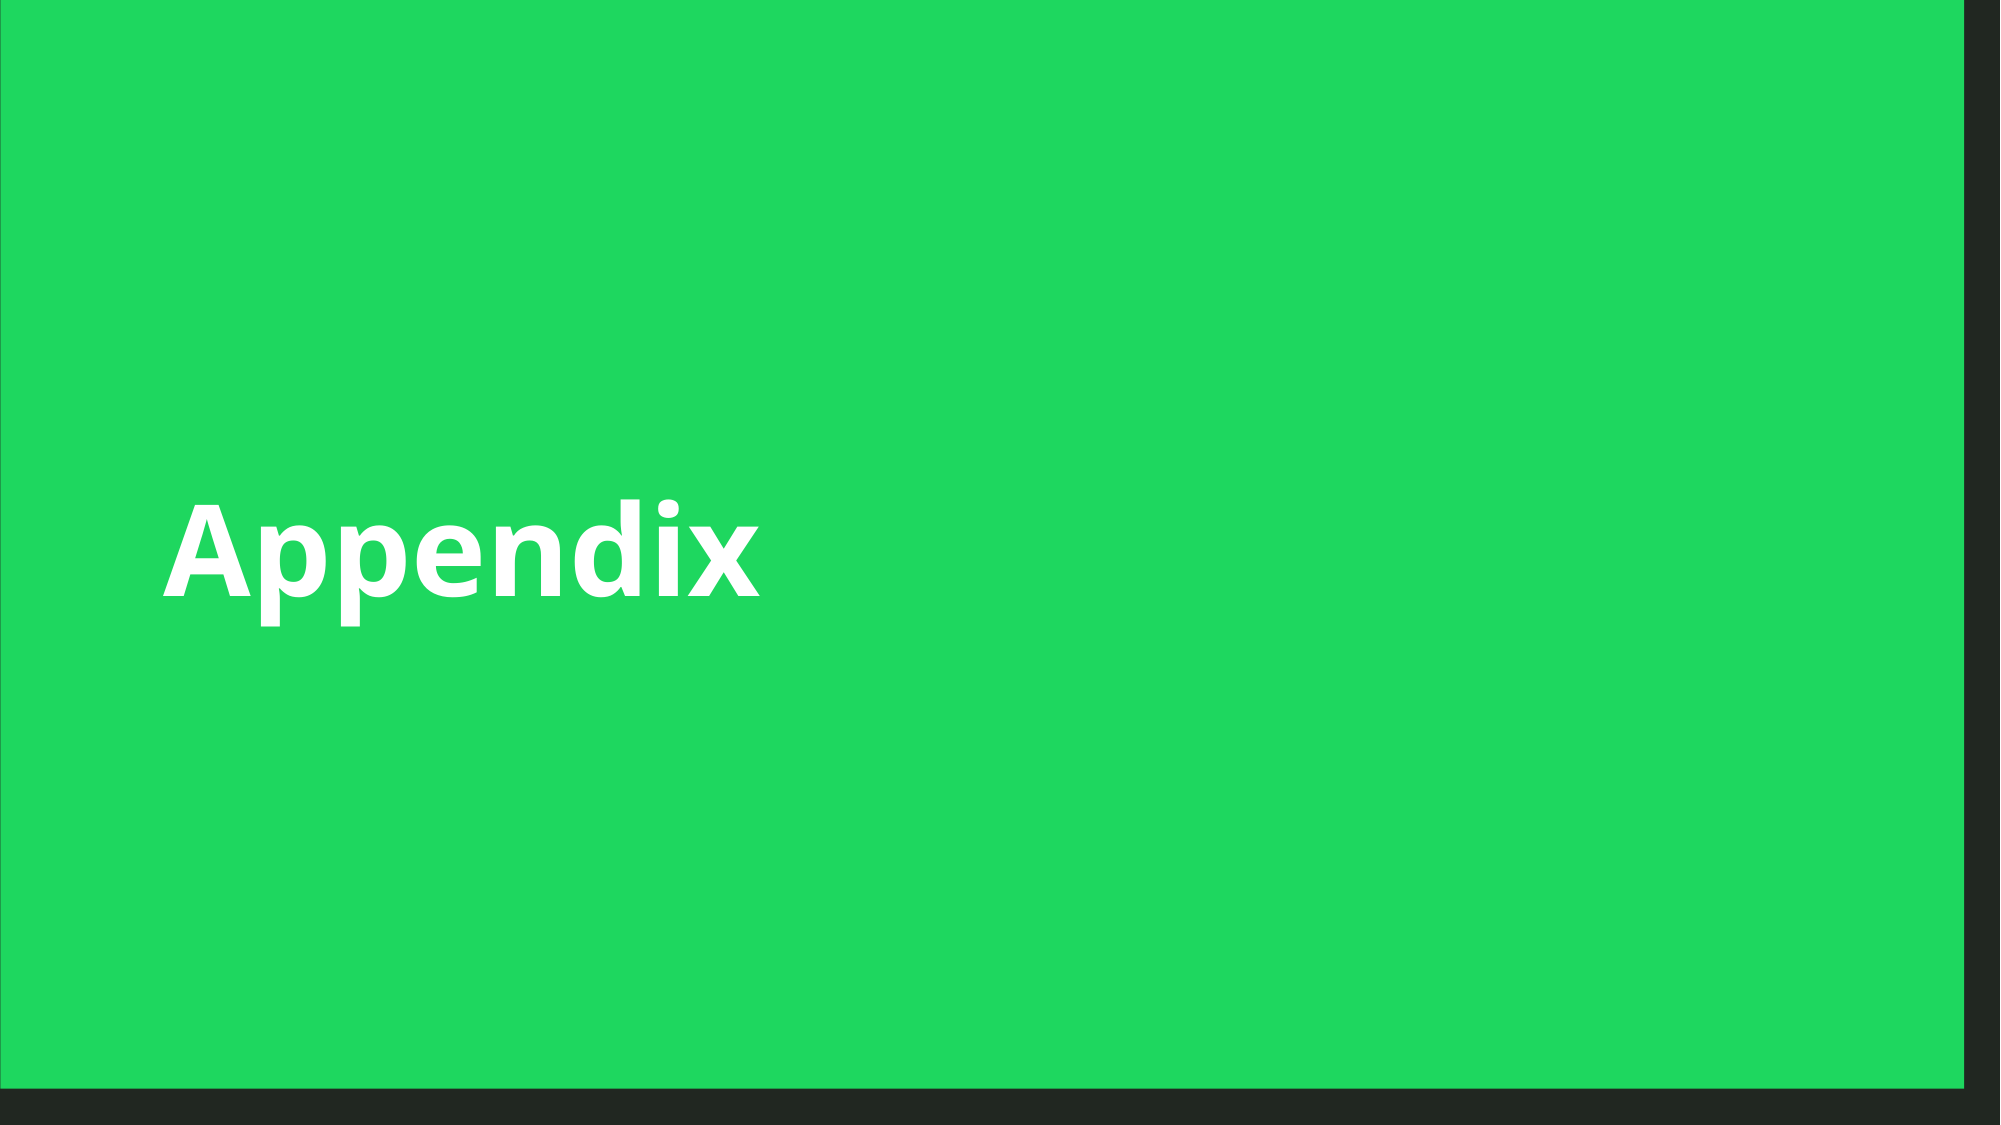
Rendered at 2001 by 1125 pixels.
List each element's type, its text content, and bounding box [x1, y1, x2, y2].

text_box [0, 0, 2000, 1125]
title Appendix [161, 467, 768, 658]
text_box [0, 0, 1965, 1089]
